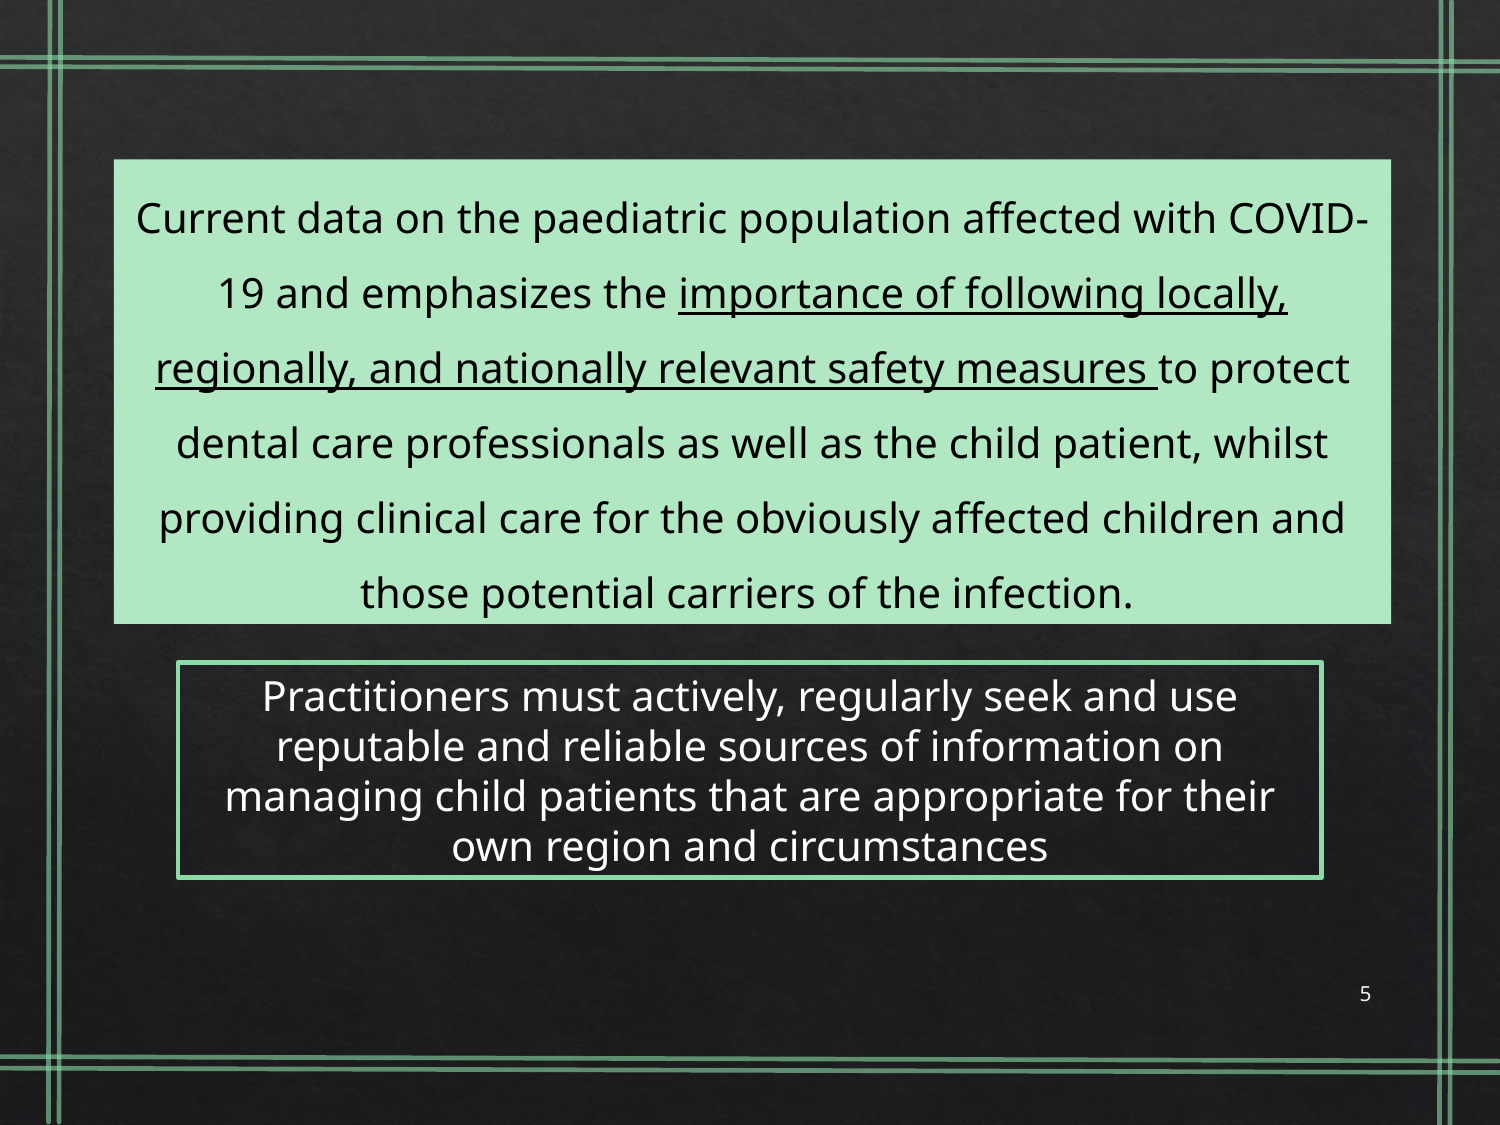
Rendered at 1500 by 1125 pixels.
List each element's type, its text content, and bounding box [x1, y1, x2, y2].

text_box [1460, 66, 1499, 72]
text_box Current data on the paediatric population affected with COVID-19 and emphasizes the importance of following locally, regionally, and nationally relevant safety measures to protect dental care professionals as well as the child patient, whilst providing clinical care for the obviously affected children and those potential carriers of the infection. [113, 159, 1392, 624]
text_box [1460, 1056, 1499, 1062]
text_box Practitioners must actively, regularly seek and use reputable and reliable sources of information on managing child patients that are appropriate for their own region and circumstances [178, 662, 1322, 878]
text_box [69, 57, 1431, 62]
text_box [1460, 57, 1500, 62]
text_box [113, 213, 1429, 947]
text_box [0, 57, 50, 62]
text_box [0, 1056, 1431, 1062]
slide_number 5 [1293, 965, 1387, 1025]
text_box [0, 66, 1431, 72]
